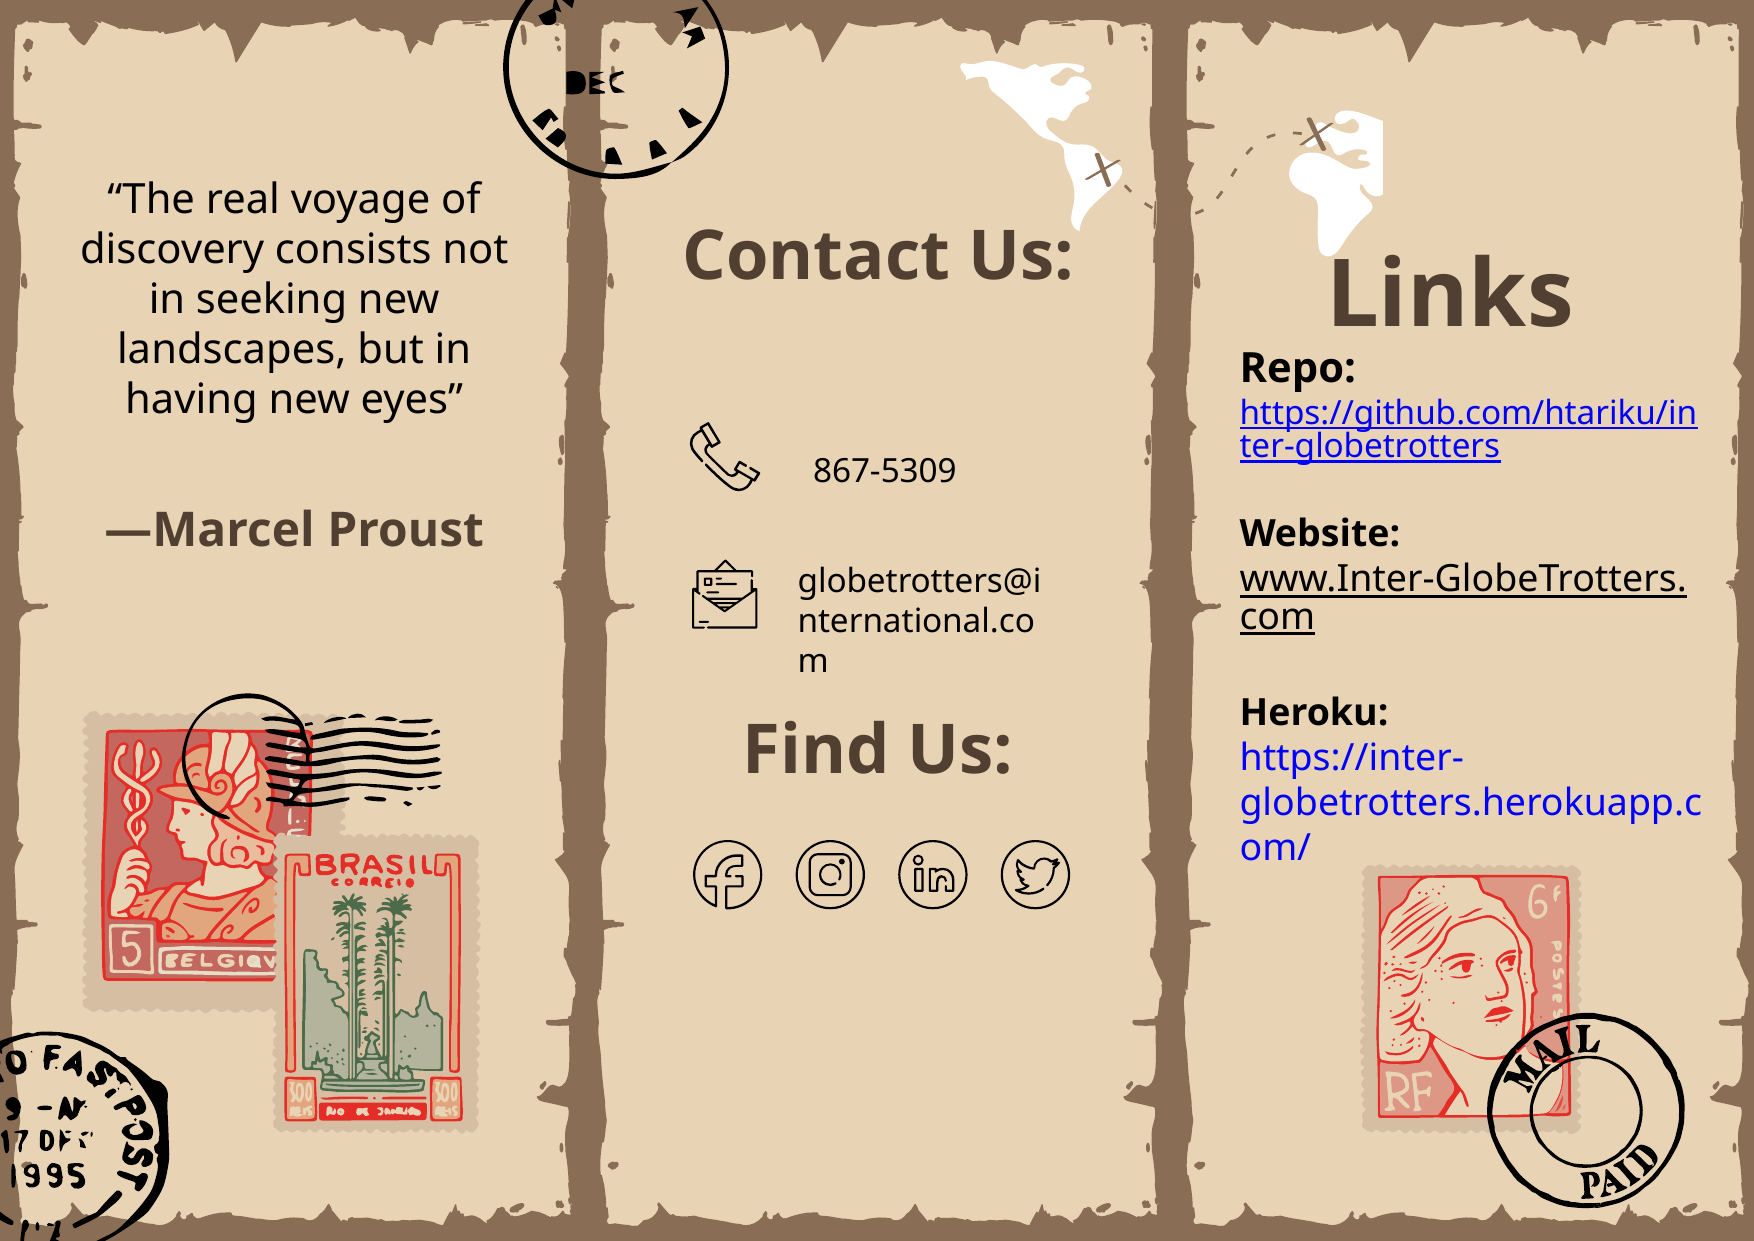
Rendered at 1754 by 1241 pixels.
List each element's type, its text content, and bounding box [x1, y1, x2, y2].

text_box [691, 559, 758, 629]
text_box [1000, 839, 1071, 910]
text_box globetrotters@international.com [782, 544, 1070, 652]
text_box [897, 839, 968, 910]
title —Marcel Proust [61, 483, 528, 611]
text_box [179, 691, 442, 820]
title Links [1228, 217, 1696, 325]
title Contact Us: [645, 195, 1112, 293]
text_box Repo: https://github.com/htariku/inter-globetrotters Website: www.Inter-GlobeTrotters.com Heroku: https://inter-globetrotters.herokuapp.com/ [1224, 325, 1719, 893]
text_box [693, 840, 763, 910]
text_box [689, 422, 761, 492]
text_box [271, 831, 482, 1136]
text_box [795, 839, 866, 910]
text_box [1486, 1012, 1685, 1209]
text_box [80, 710, 269, 1015]
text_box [1359, 862, 1584, 1136]
text_box 867-5309 [798, 434, 1149, 504]
text_box Find Us: [645, 697, 1112, 795]
text_box “The real voyage of discovery consists not in seeking new landscapes, but in having new eyes” [61, 156, 528, 483]
